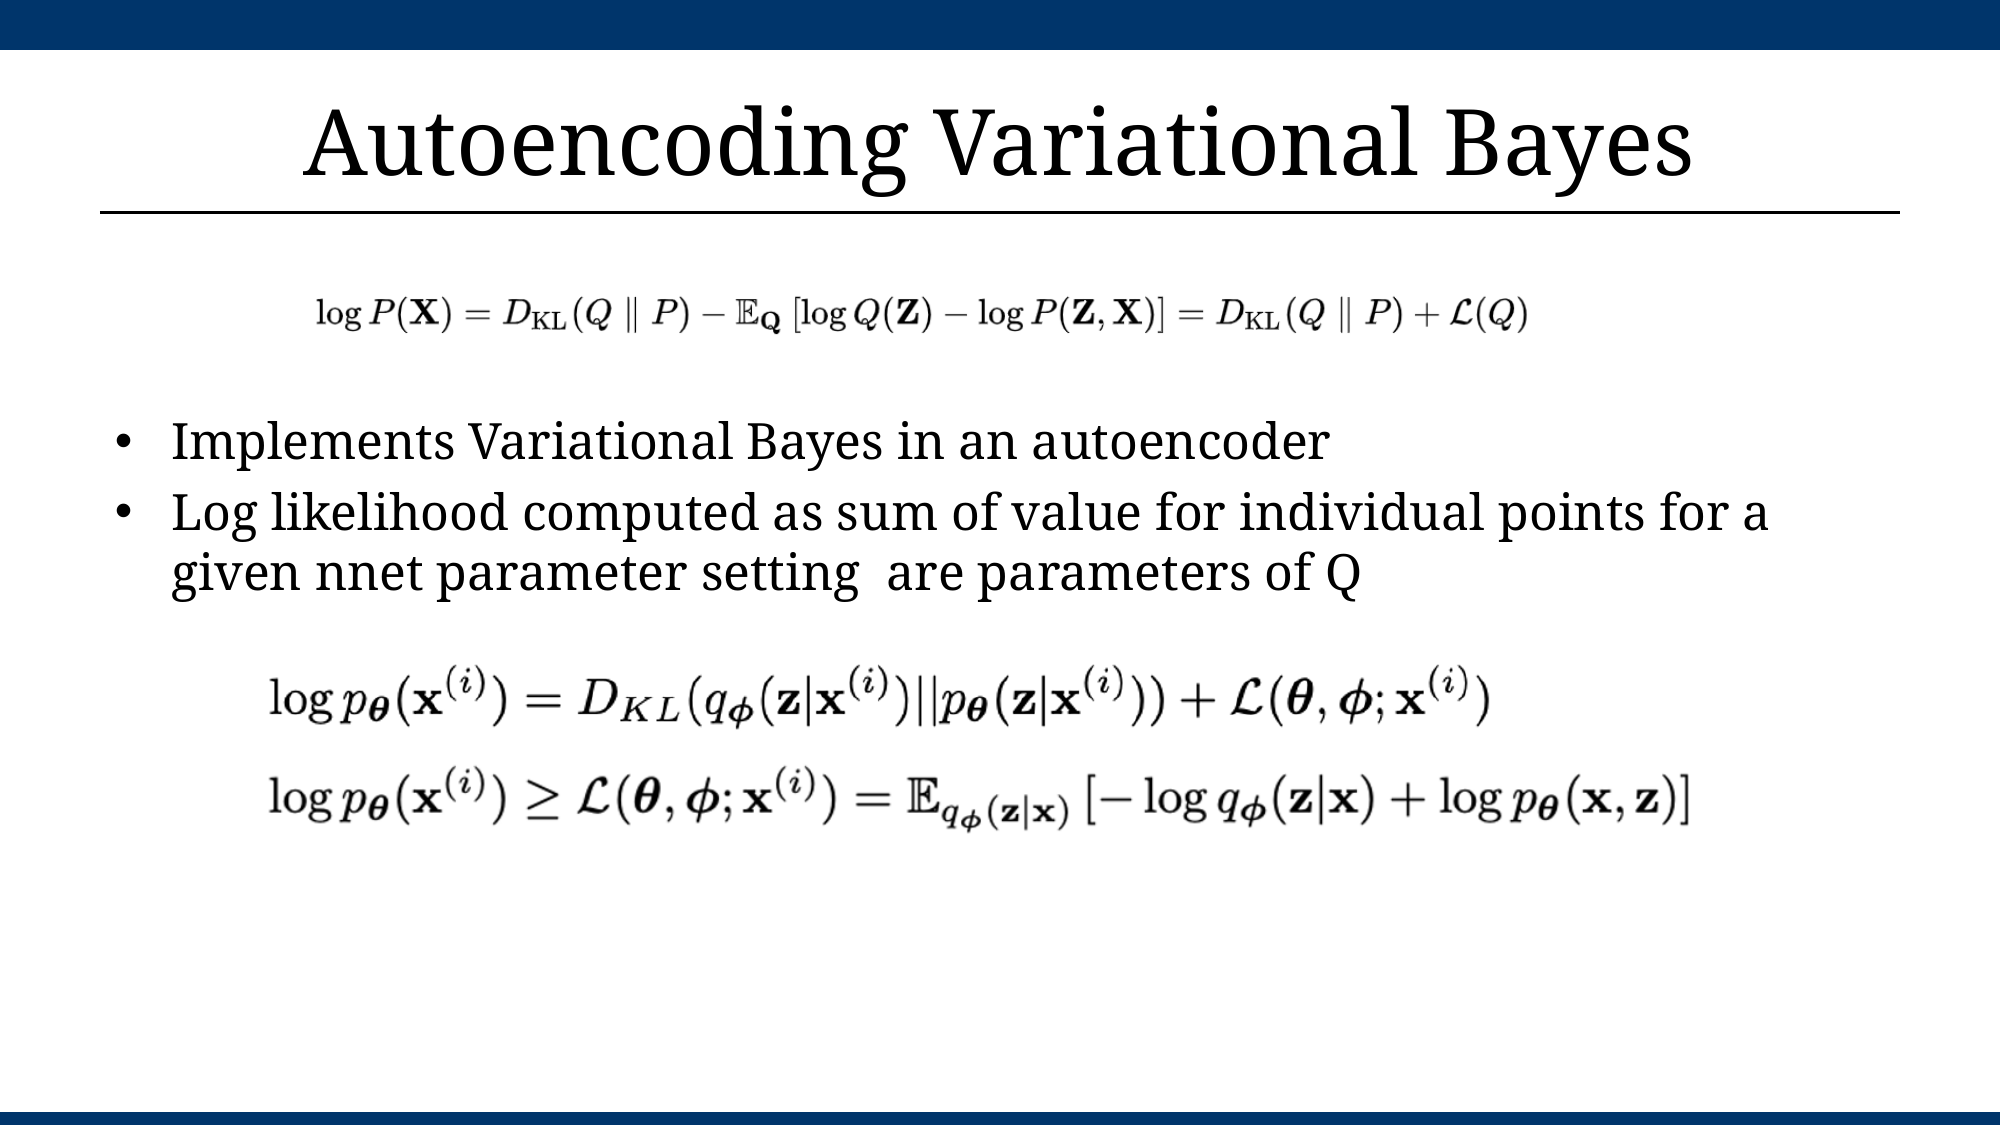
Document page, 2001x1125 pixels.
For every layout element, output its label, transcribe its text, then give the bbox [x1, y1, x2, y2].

picture [263, 648, 1508, 749]
picture [237, 752, 1726, 841]
title Autoencoding Variational Bayes [99, 45, 1900, 233]
picture [284, 278, 1552, 351]
